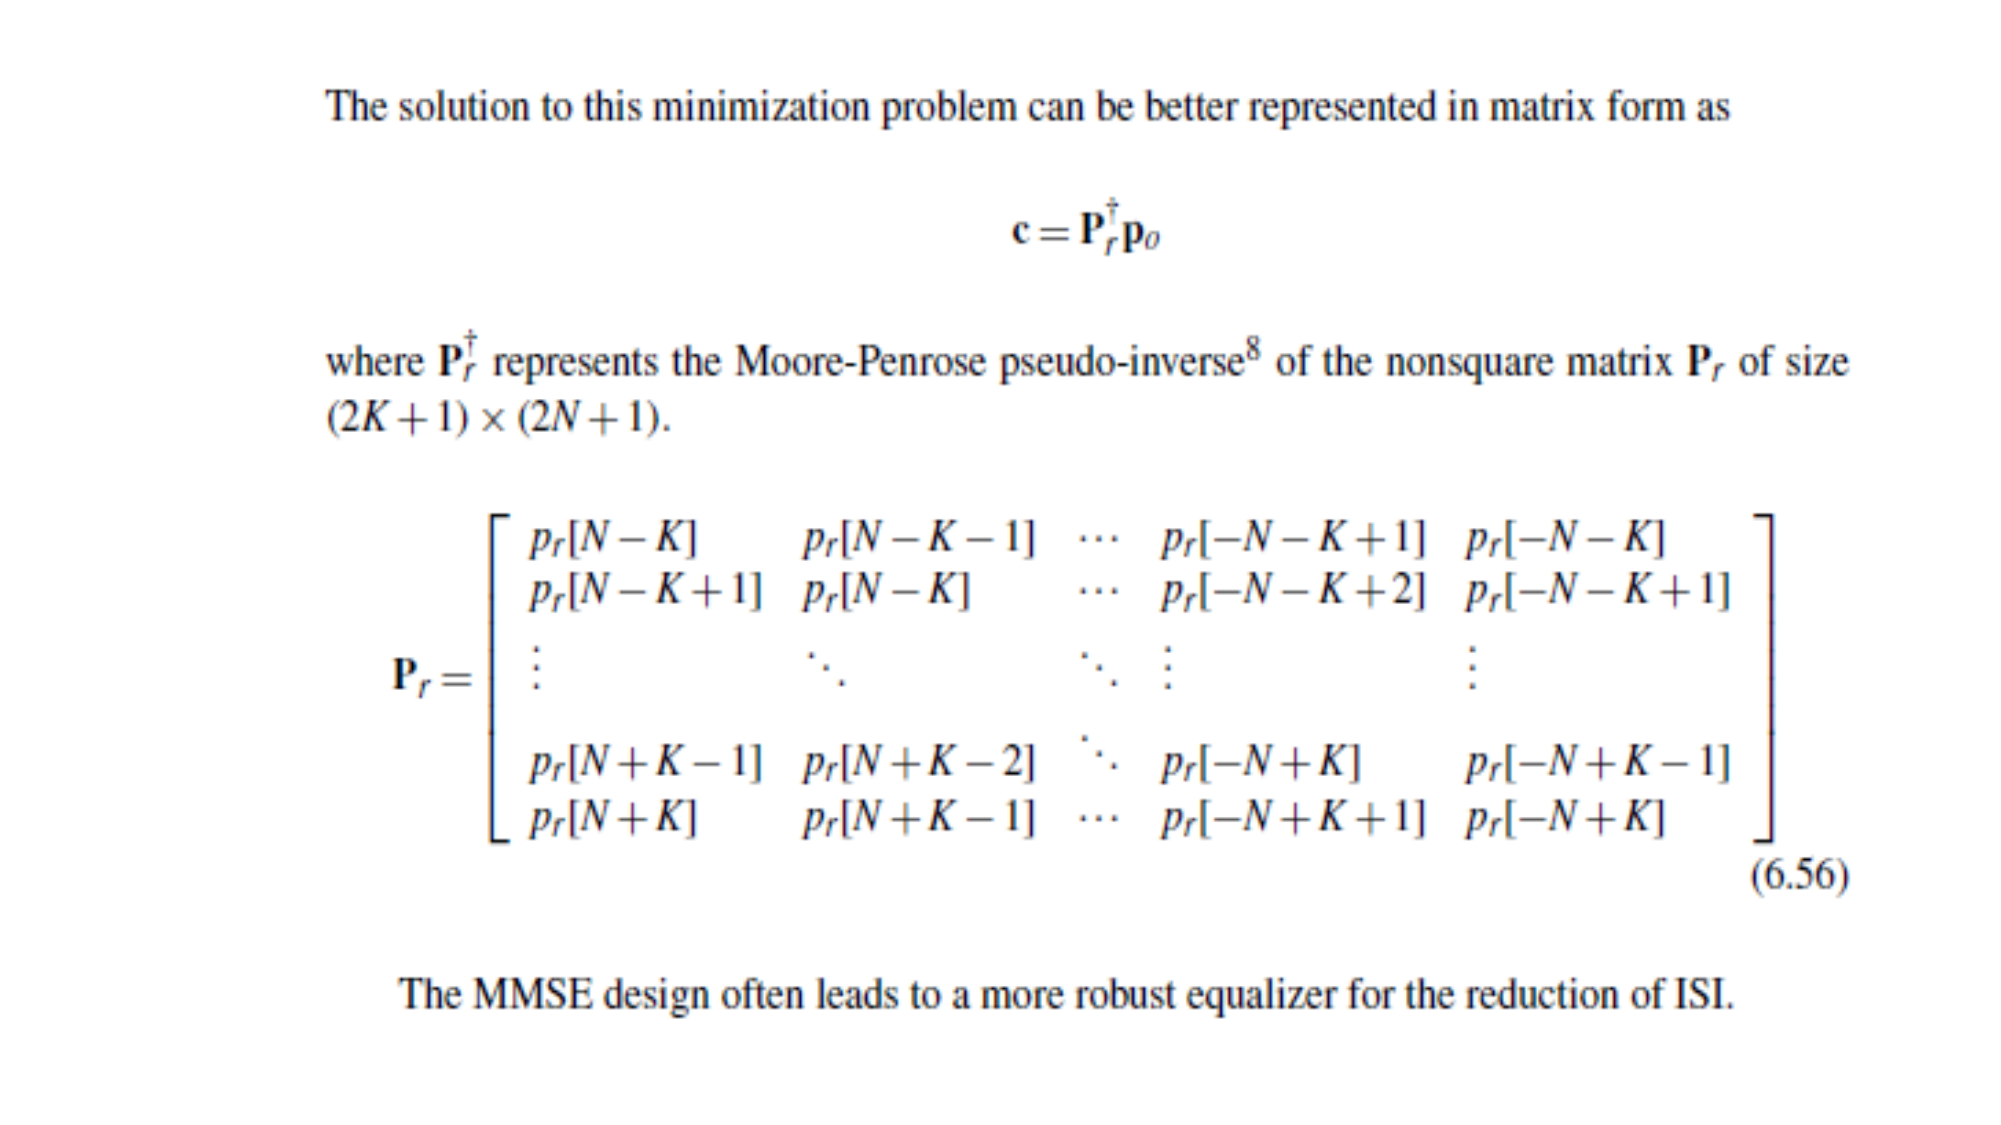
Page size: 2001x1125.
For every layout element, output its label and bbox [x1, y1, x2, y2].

picture [280, 60, 1886, 1068]
